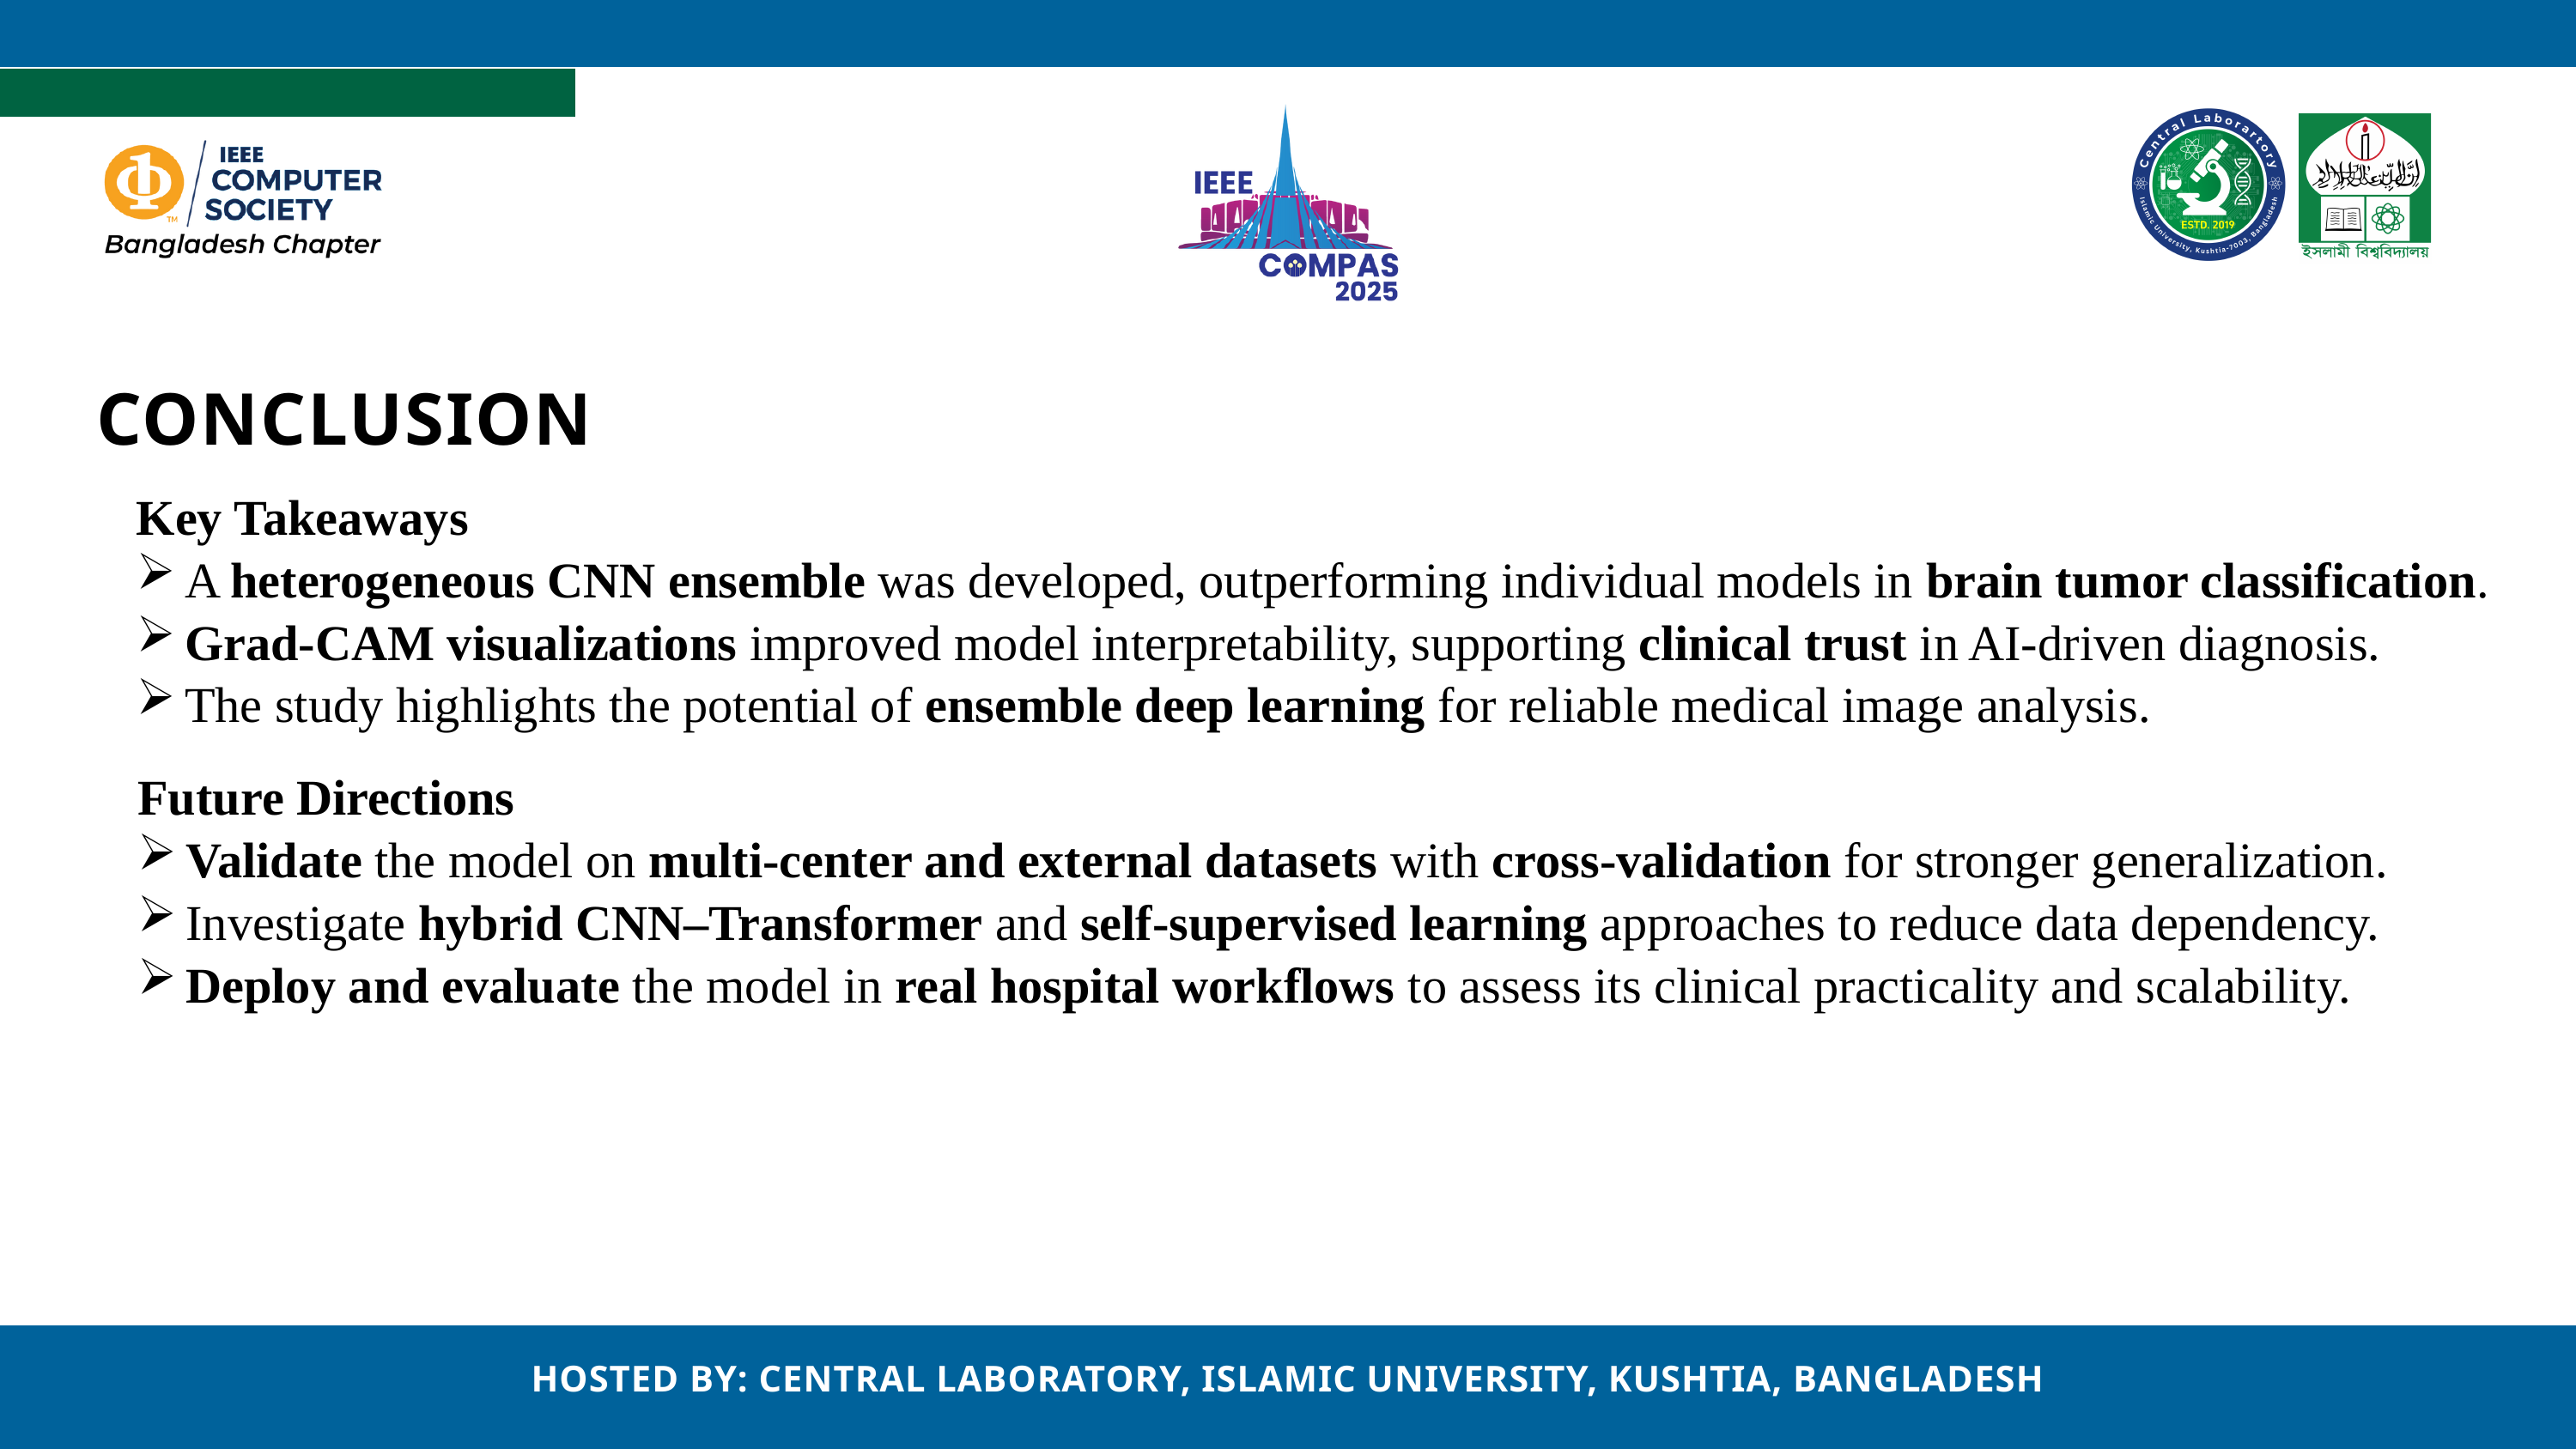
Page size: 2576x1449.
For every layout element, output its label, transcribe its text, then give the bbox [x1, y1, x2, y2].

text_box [87, 100, 2432, 320]
text_box CONCLUSION [96, 359, 1603, 460]
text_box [0, 0, 2576, 68]
text_box Key Takeaways A heterogeneous CNN ensemble was developed, outperforming individual models in brain tumor classification. Grad-CAM visualizations improved model interpretability, supporting clinical trust in AI-driven diagnosis. The study highlights the potential of ensemble deep learning for reliable medical image analysis. [98, 482, 2523, 796]
text_box Future Directions Validate the model on multi-center and external datasets with cross-validation for stronger generalization. Investigate hybrid CNN–Transformer and self-supervised learning approaches to reduce data dependency. Deploy and evaluate the model in real hospital workflows to assess its clinical practicality and scalability. [87, 756, 2432, 1020]
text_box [0, 1325, 2576, 1449]
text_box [0, 69, 575, 118]
